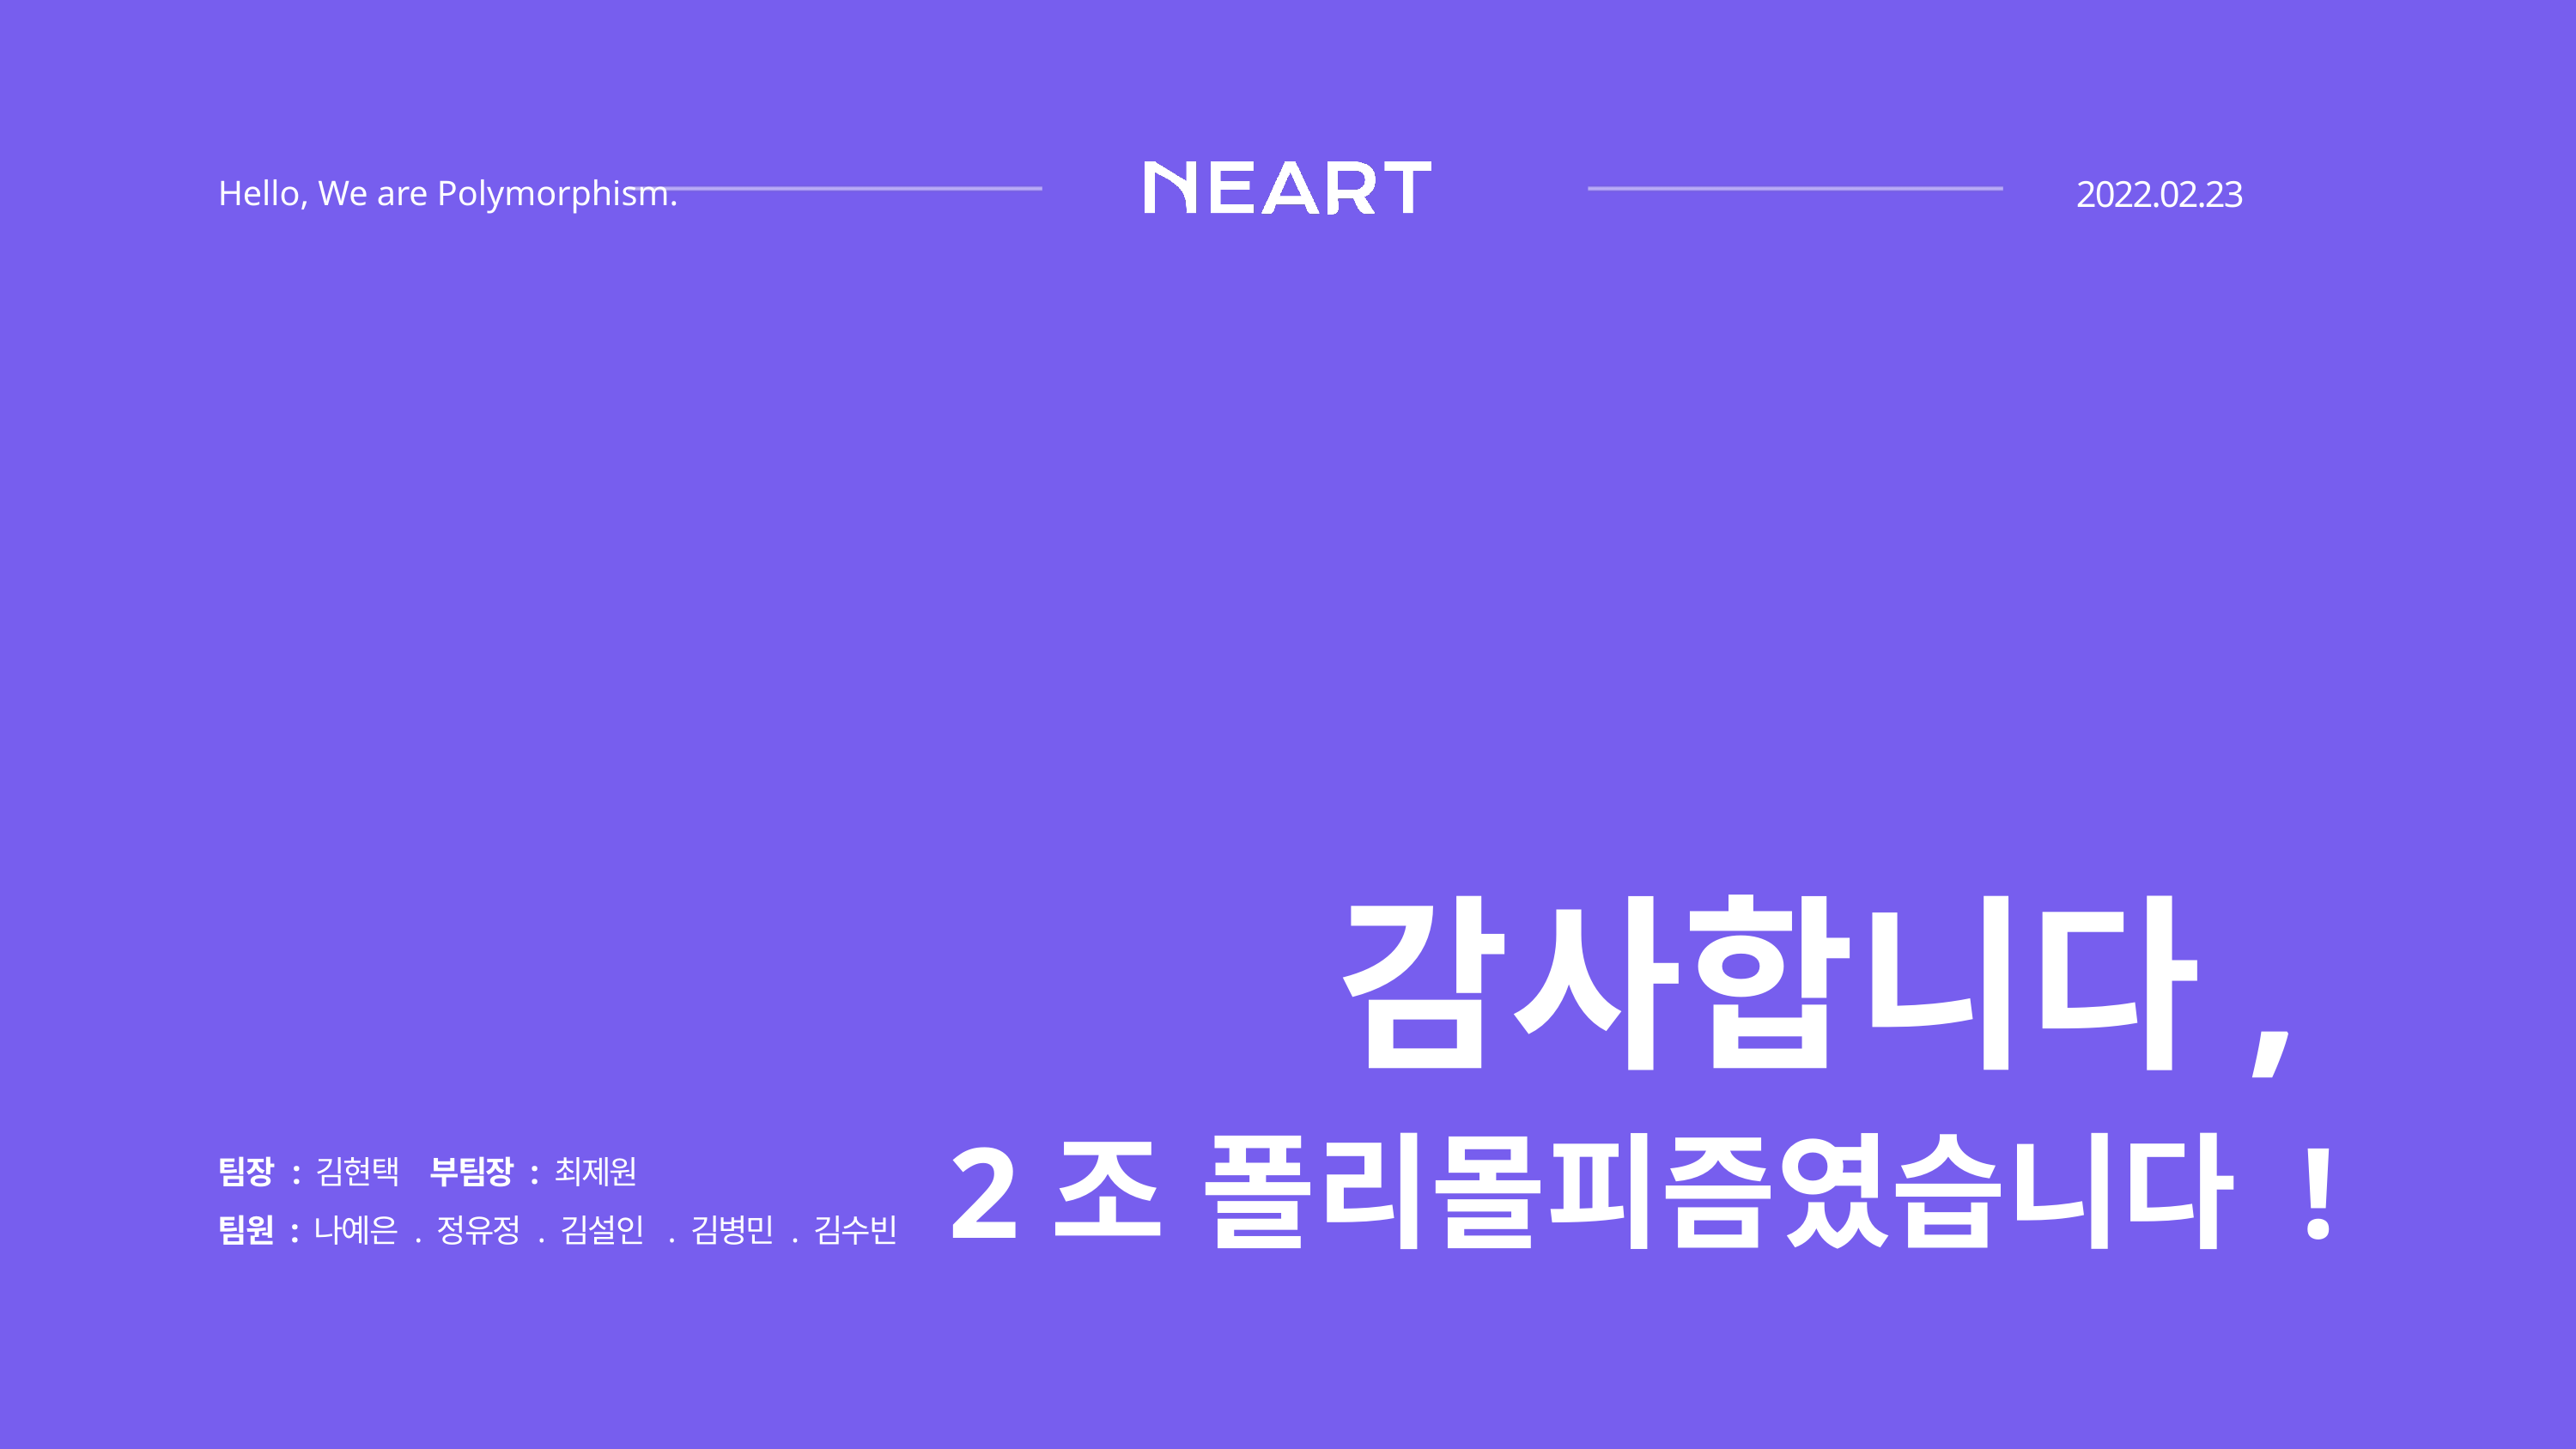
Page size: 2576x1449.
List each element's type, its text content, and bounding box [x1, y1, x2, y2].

text_box Hello, We are Polymorphism. [205, 165, 779, 219]
picture [1145, 161, 1431, 215]
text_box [627, 180, 1043, 197]
text_box 감사합니다, [728, 859, 2361, 1098]
text_box 2022.02.23 [2063, 165, 2349, 221]
text_box 팀장 : 김현택 부팀장 : 최제원 팀원 : 나예은 . 정유정 . 김설인 . 김병민 . 김수빈 [205, 1126, 1066, 1255]
text_box 2조 폴리몰피즘였습니다 ! [728, 1106, 2350, 1270]
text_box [1588, 180, 2003, 197]
